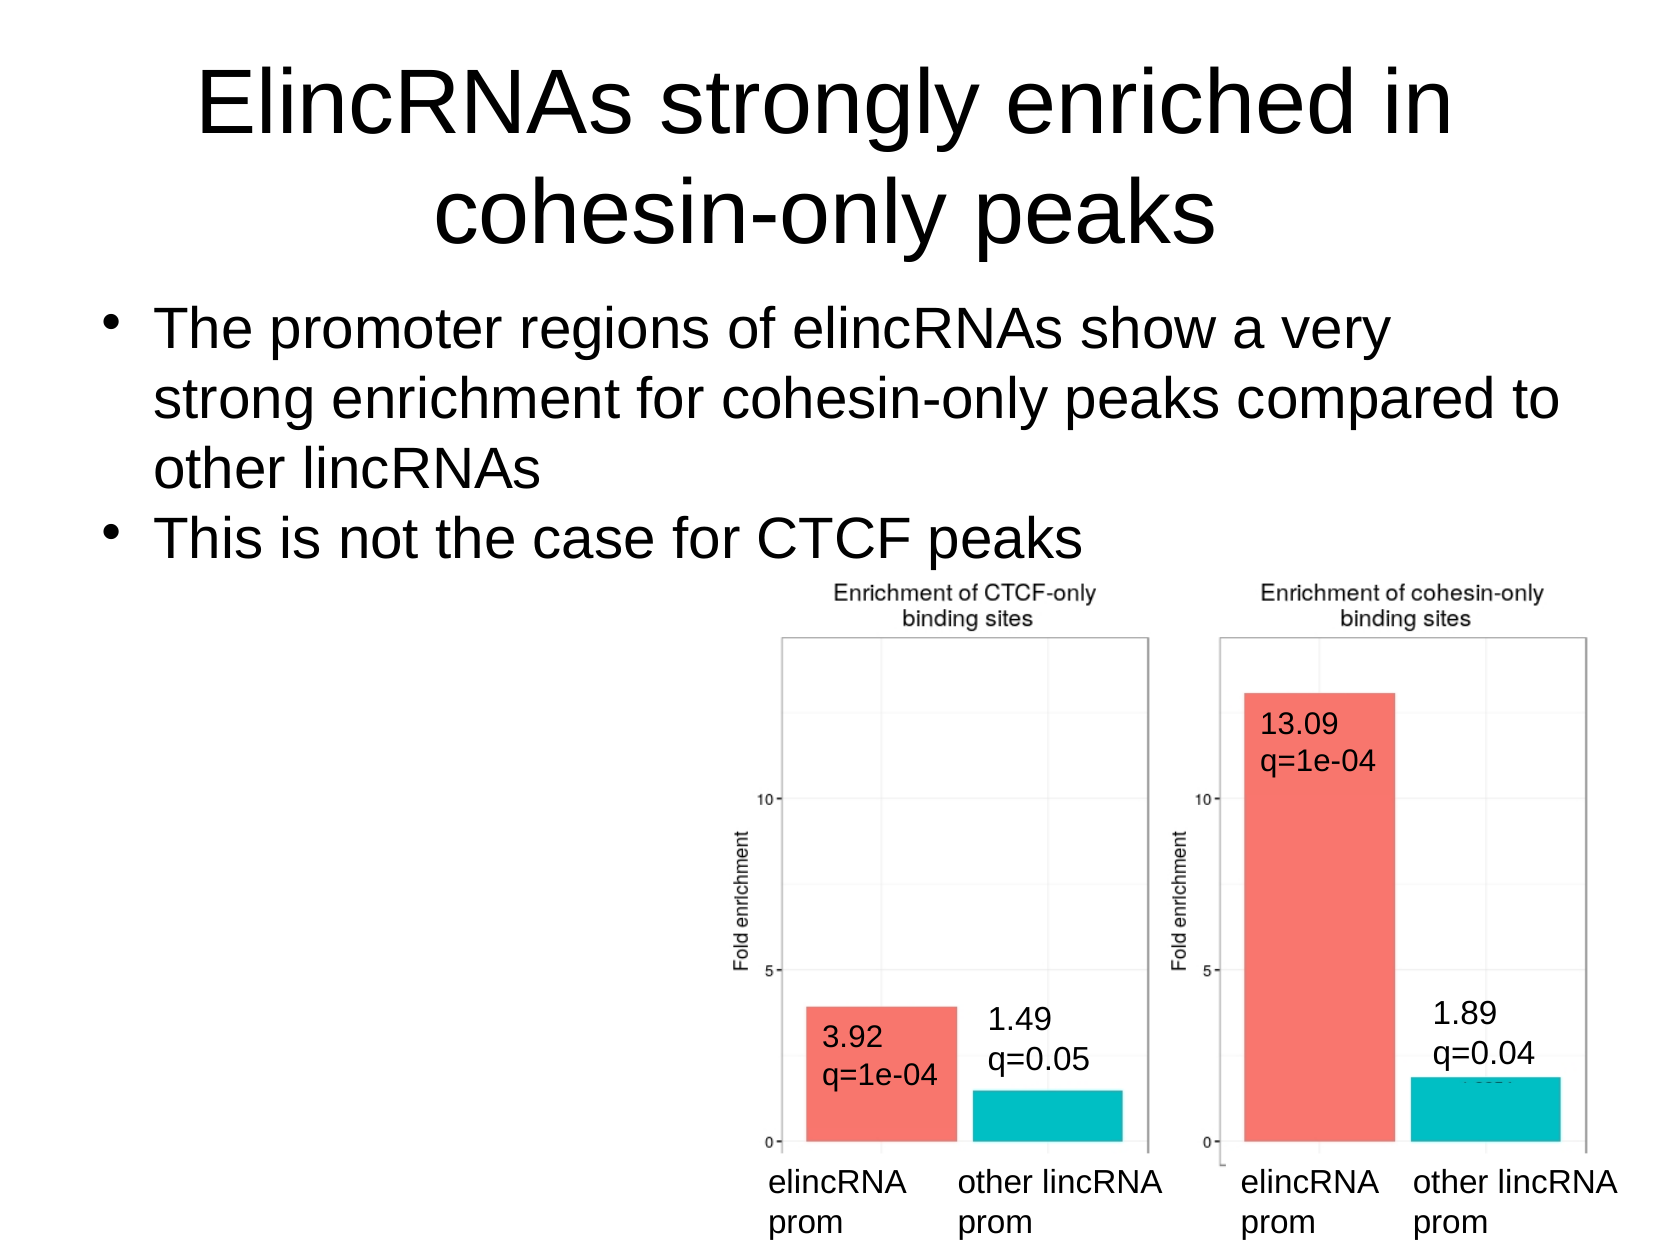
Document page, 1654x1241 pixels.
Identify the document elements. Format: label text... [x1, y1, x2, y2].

text_box The promoter regions of elincRNAs show a very strong enrichment for cohesin-only peaks compared to other lincRNAs This is not the case for CTCF peaks [82, 290, 1570, 1009]
picture [720, 574, 1596, 1240]
text_box ElincRNAs strongly enriched in cohesin-only peaks [82, 49, 1570, 256]
text_box other lincRNA prom [1600, 1153, 1635, 1241]
